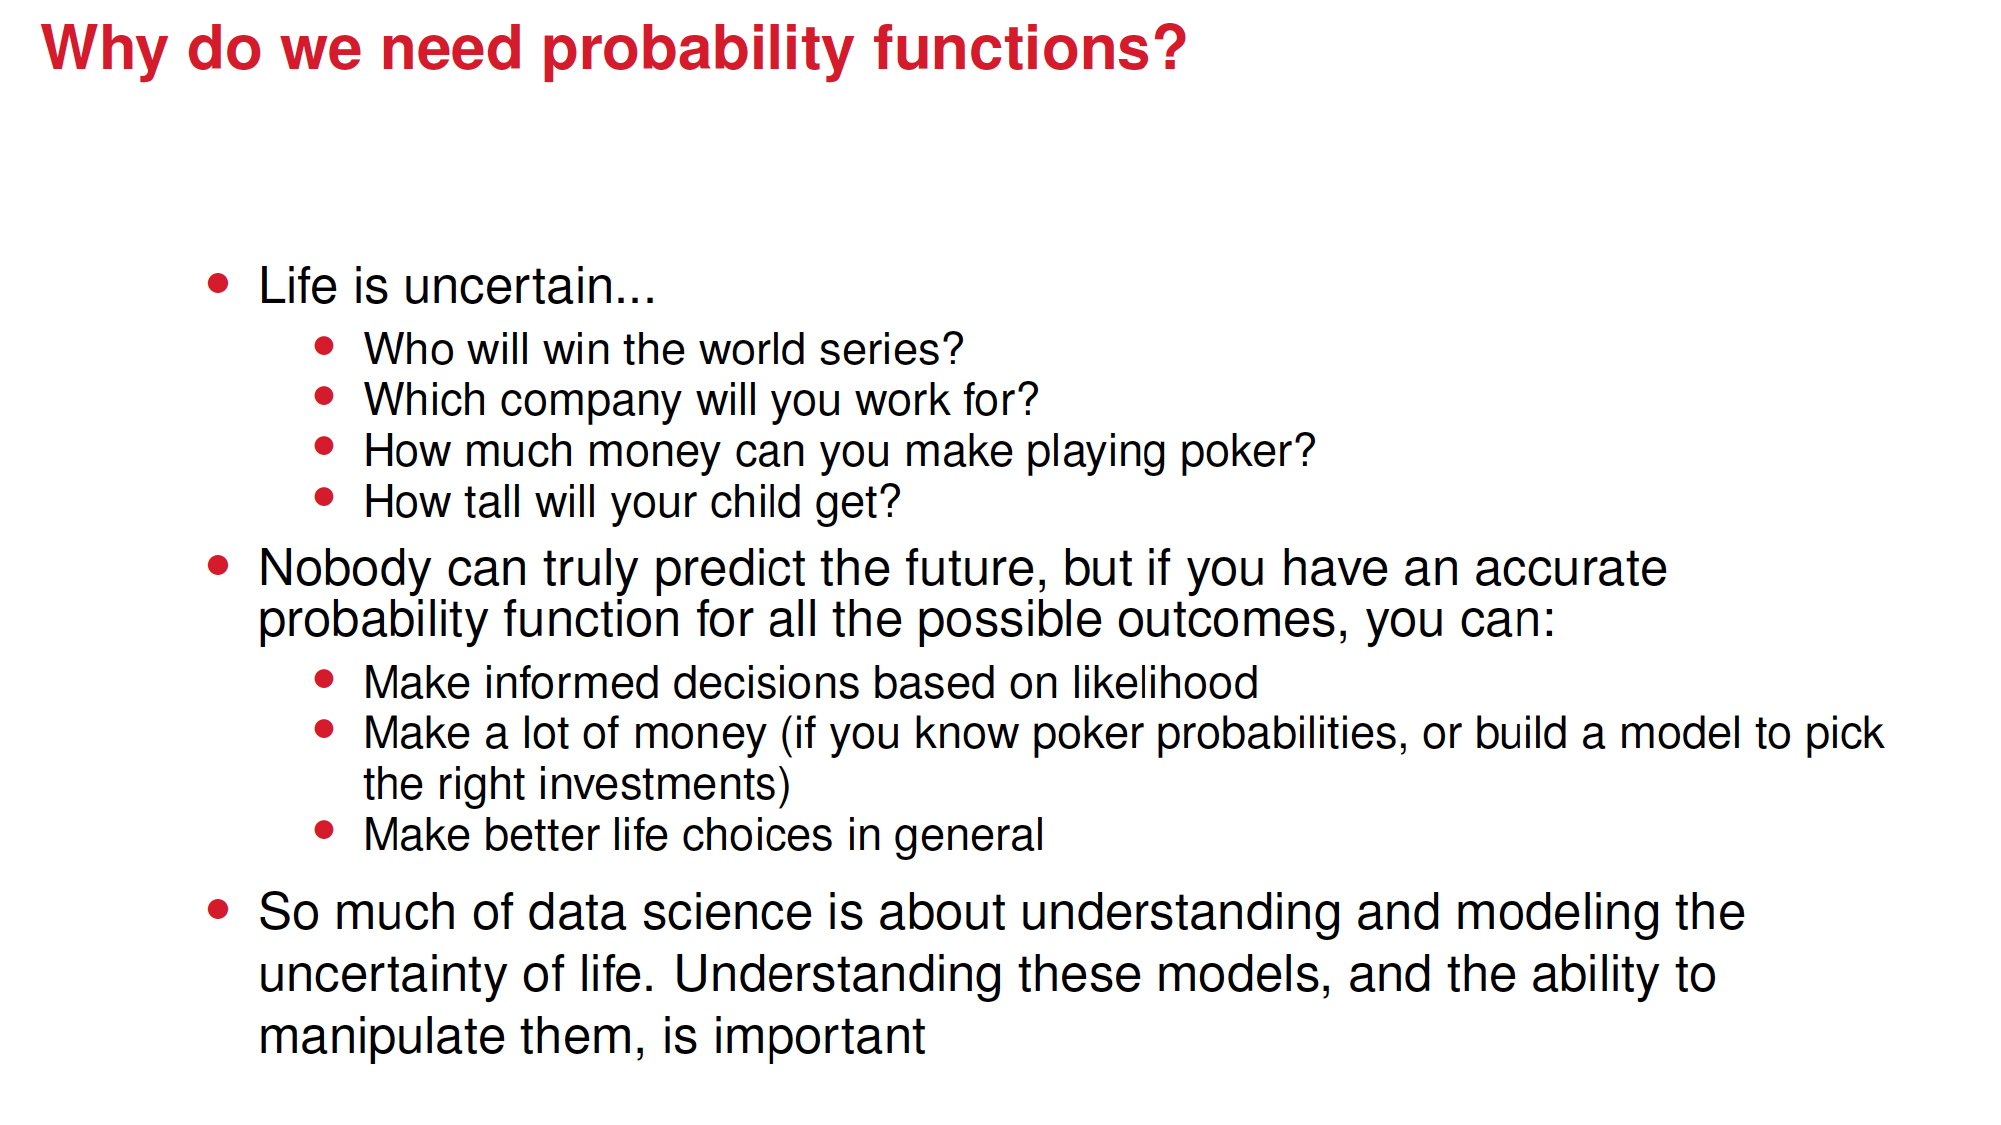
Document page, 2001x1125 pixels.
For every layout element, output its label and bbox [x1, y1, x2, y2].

picture [22, 5, 1893, 1071]
